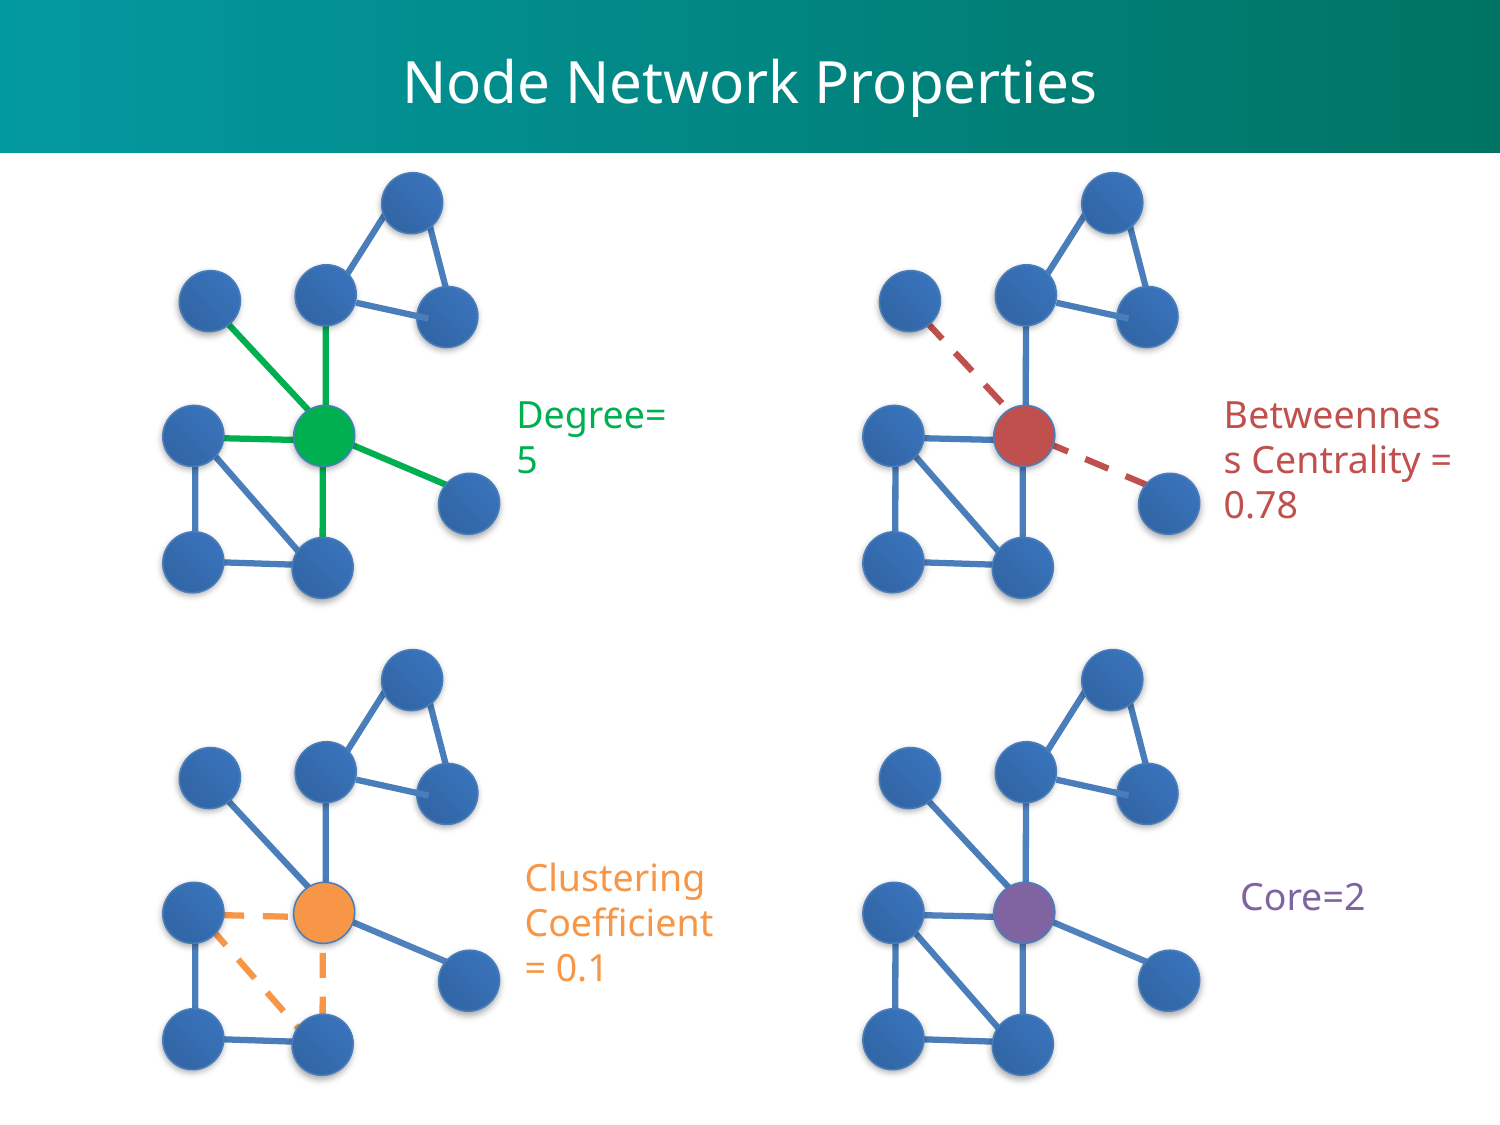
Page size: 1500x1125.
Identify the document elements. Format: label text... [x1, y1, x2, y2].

text_box Clustering Coefficient = 0.1 [509, 846, 751, 997]
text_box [162, 172, 501, 599]
text_box Core=2 [1225, 865, 1425, 926]
text_box Degree=5 [504, 383, 701, 489]
text_box Node Network Properties [104, 37, 1395, 123]
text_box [862, 649, 1201, 1076]
text_box Betweenness Centrality = 0.78 [1209, 383, 1472, 534]
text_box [862, 172, 1201, 599]
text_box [162, 649, 501, 1076]
